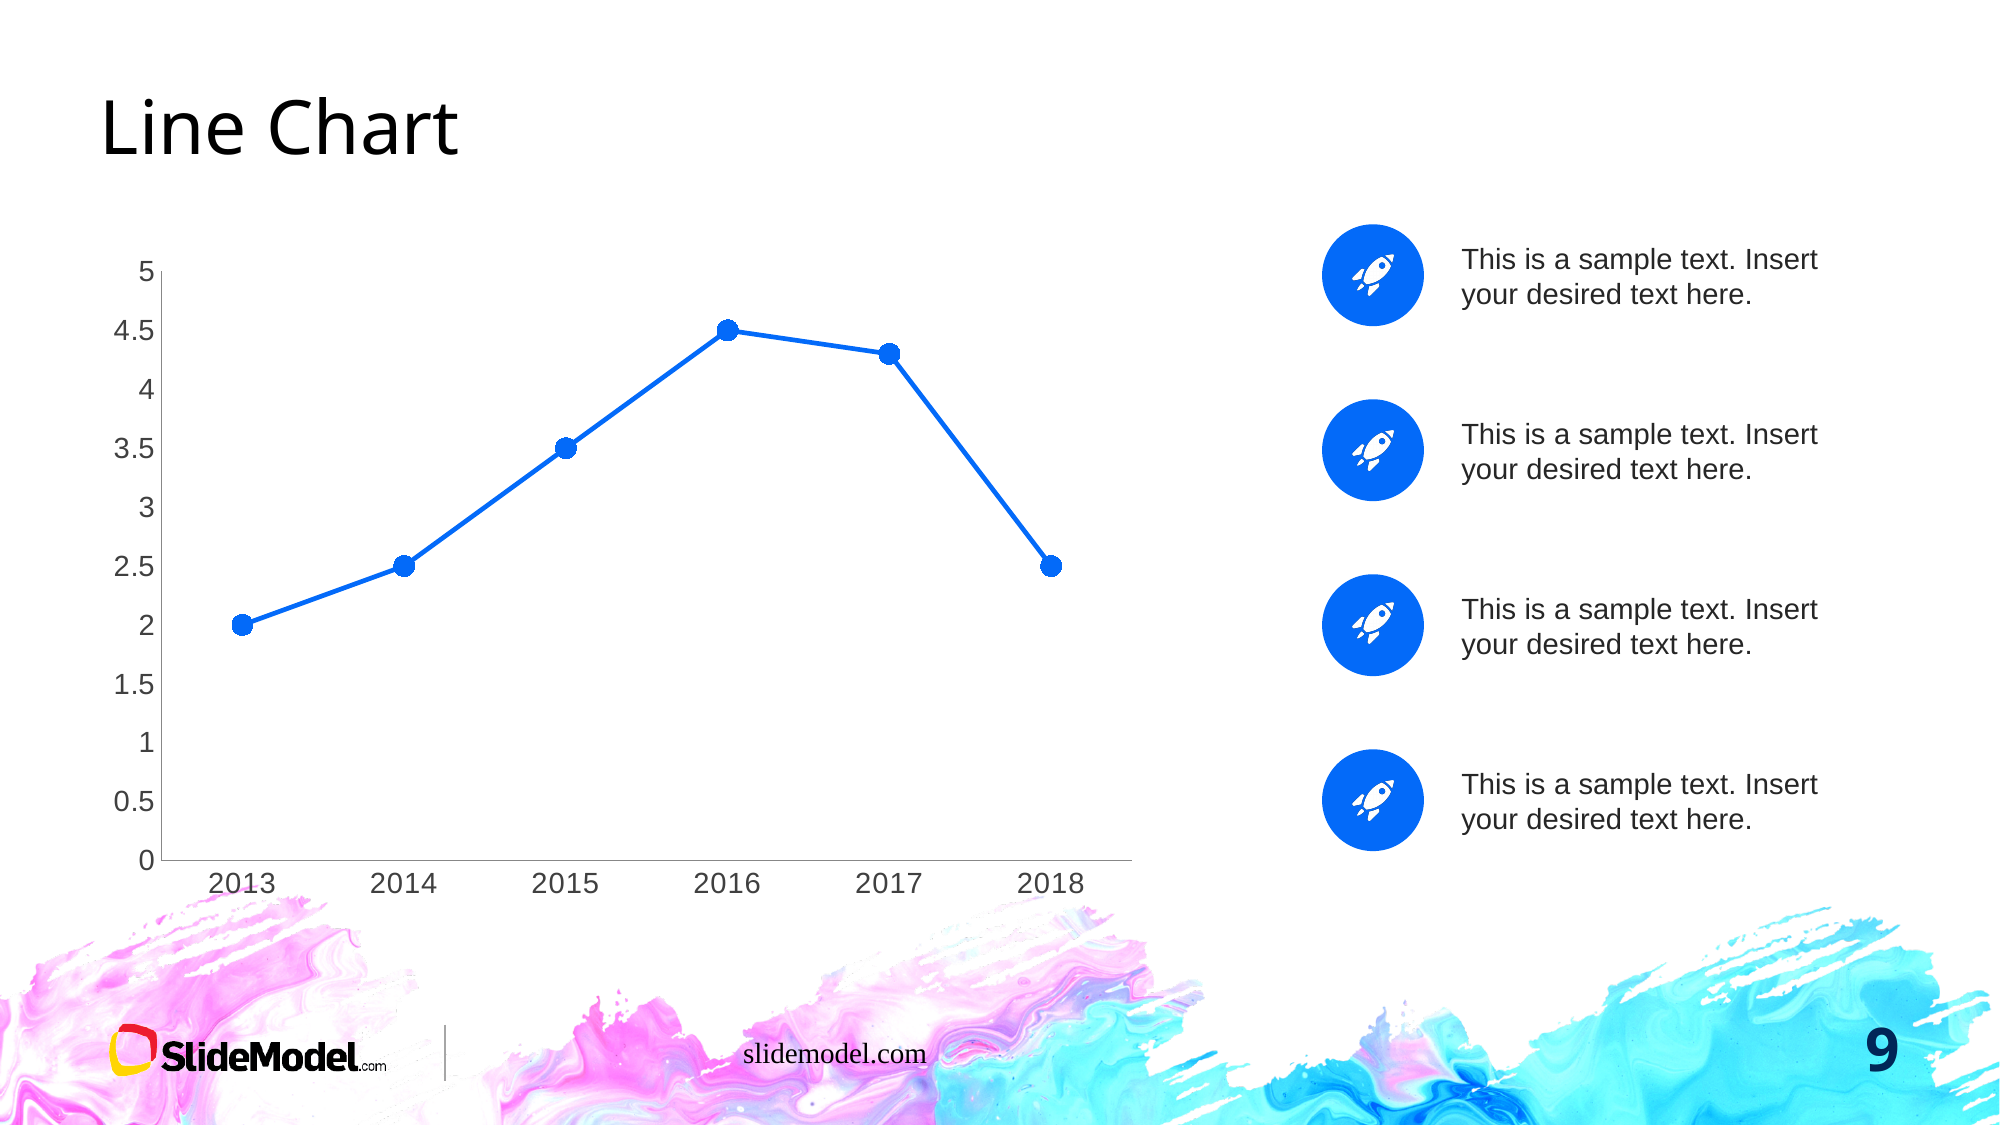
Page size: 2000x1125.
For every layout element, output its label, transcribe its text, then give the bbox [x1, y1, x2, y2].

title Line Chart [99, 66, 1900, 183]
text_box [1319, 397, 1427, 504]
picture [1348, 598, 1398, 649]
slide_number 9 [1432, 1022, 1900, 1083]
text_box [1319, 747, 1427, 854]
text_box [1319, 572, 1427, 679]
text_box This is a sample text. Insert your desired text here. [1461, 232, 1875, 319]
text_box This is a sample text. Insert your desired text here. [1461, 407, 1875, 494]
chart [90, 248, 1164, 929]
text_box This is a sample text. Insert your desired text here. [1461, 582, 1875, 669]
footer slidemodel.com [518, 1022, 1152, 1083]
picture [1348, 775, 1398, 826]
picture [1348, 425, 1398, 476]
picture [0, 811, 2000, 1125]
text_box This is a sample text. Insert your desired text here. [1461, 757, 1875, 844]
picture [1348, 250, 1398, 300]
text_box [1319, 222, 1427, 329]
